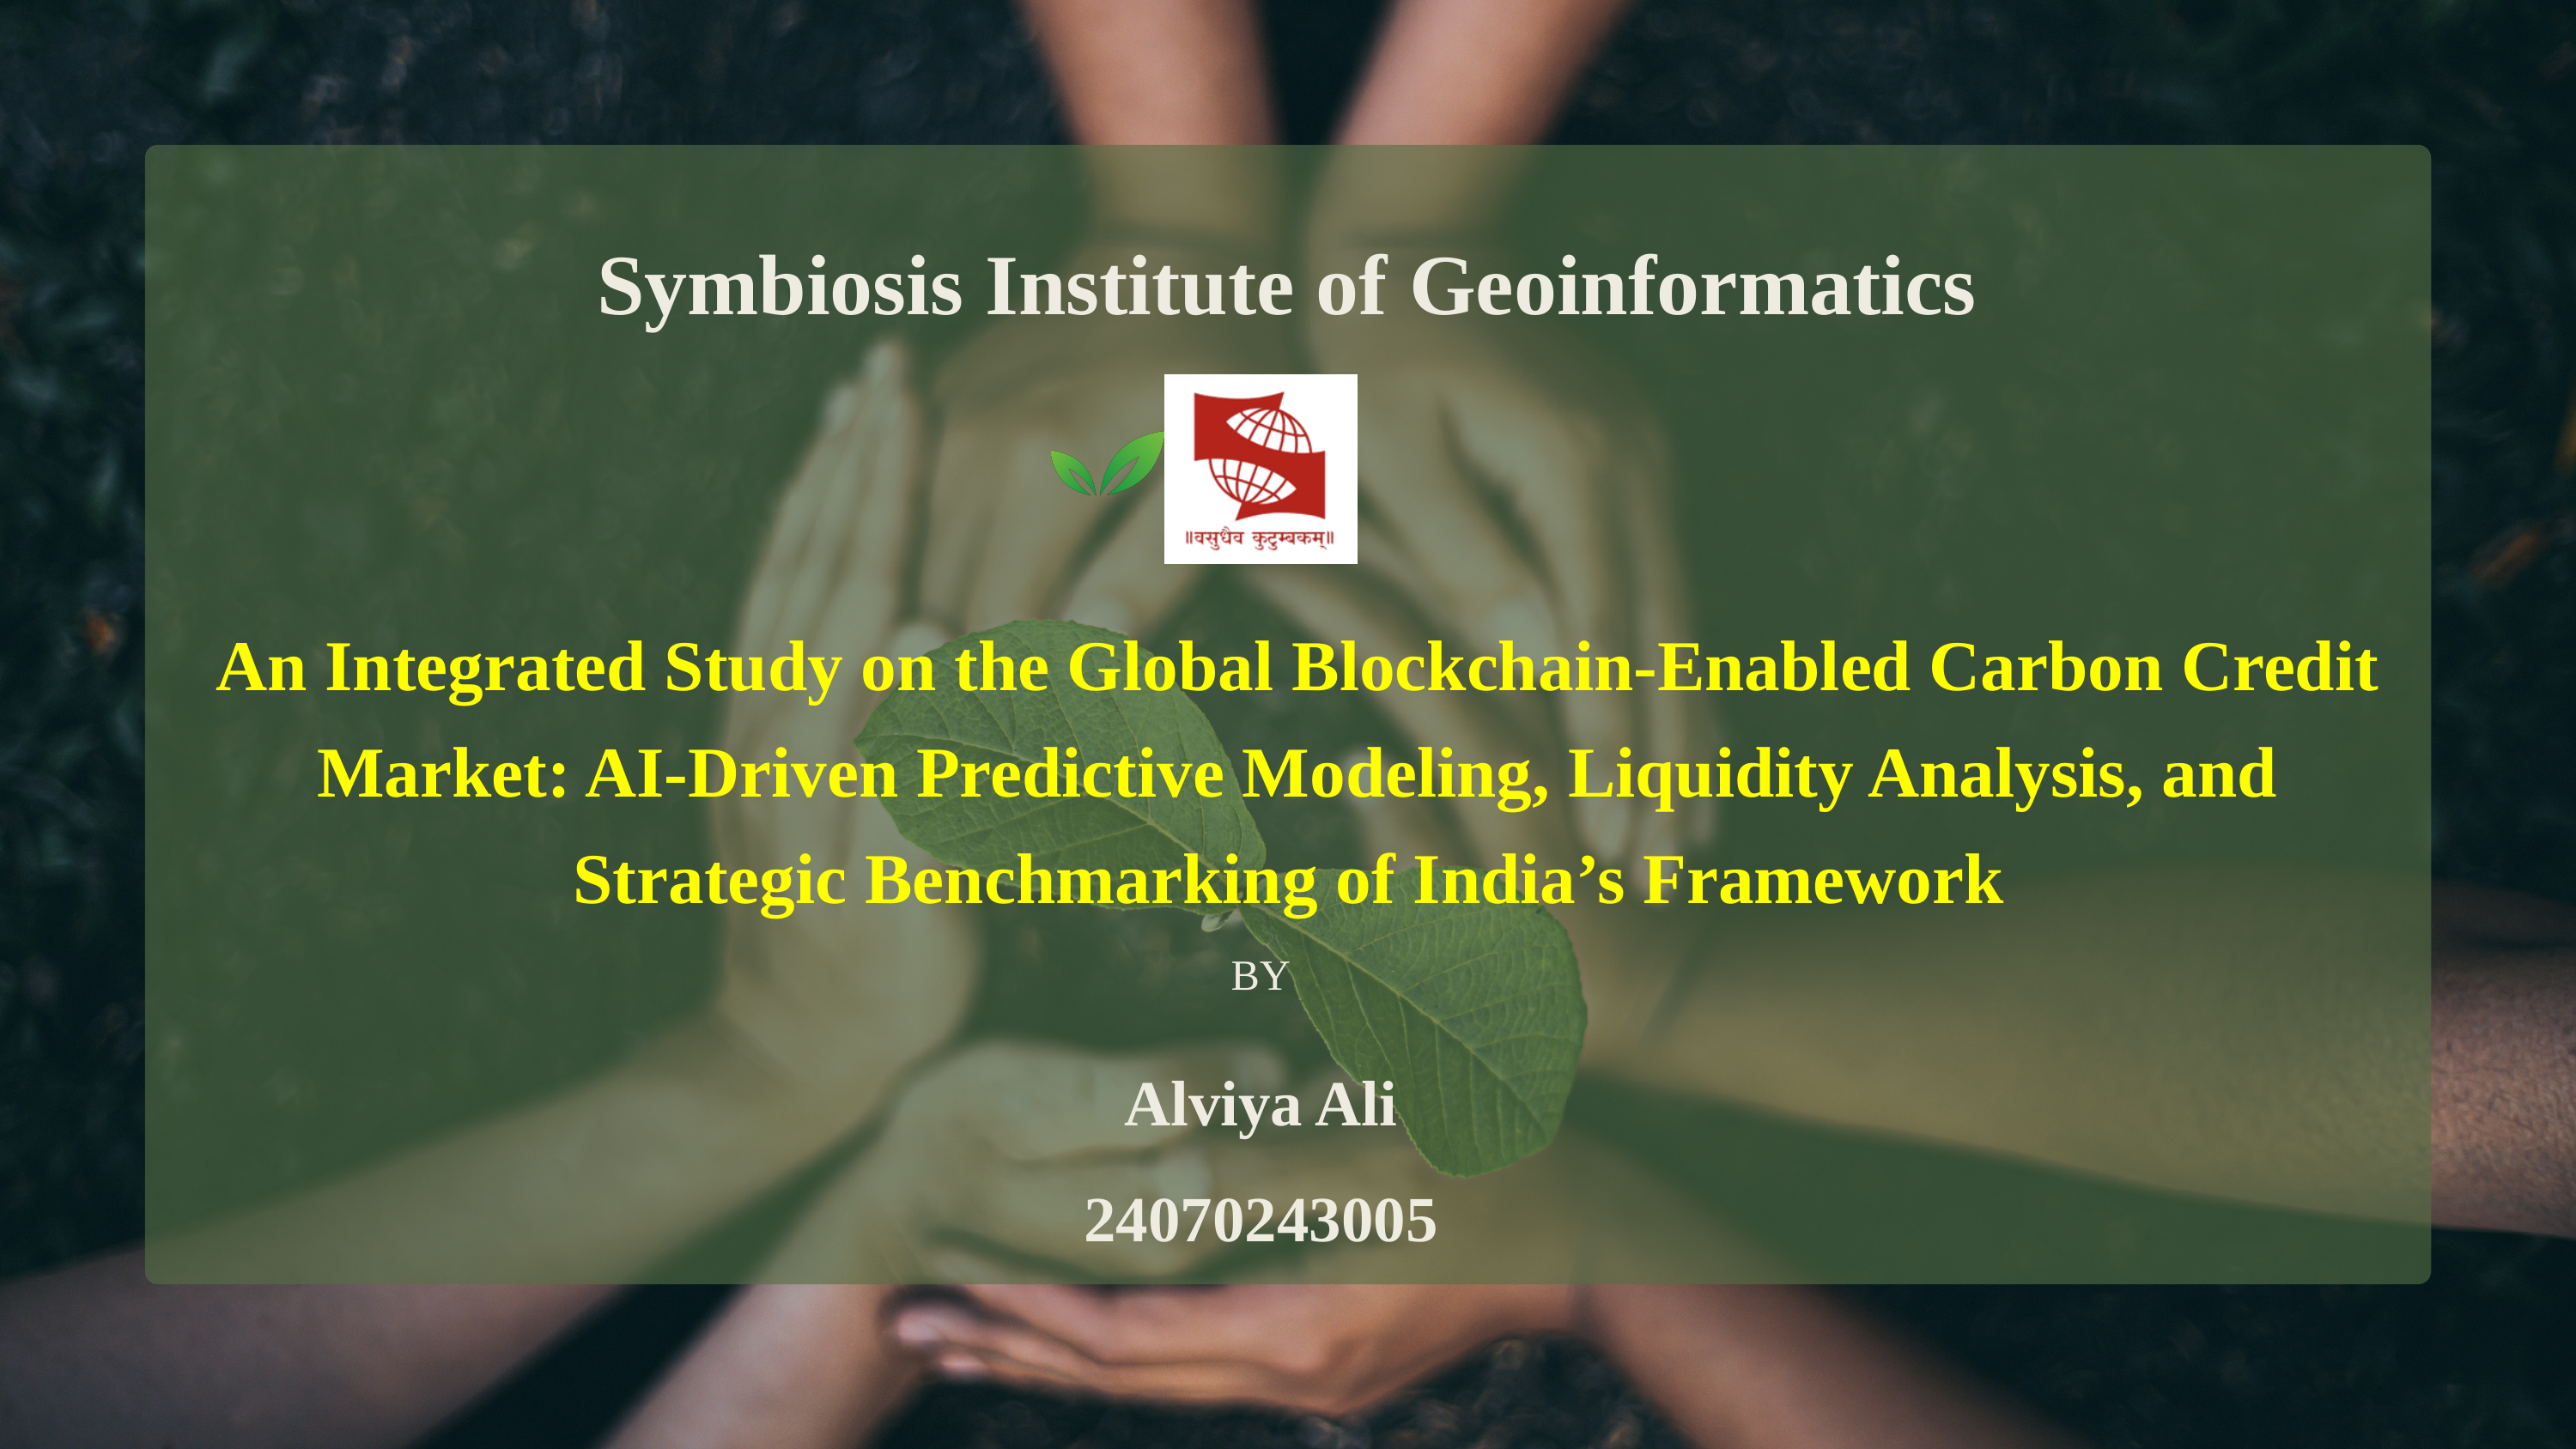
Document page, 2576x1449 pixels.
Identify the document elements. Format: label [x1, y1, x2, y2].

picture [1164, 374, 1358, 564]
text_box [144, 144, 2432, 1285]
text_box [0, 0, 2576, 1449]
